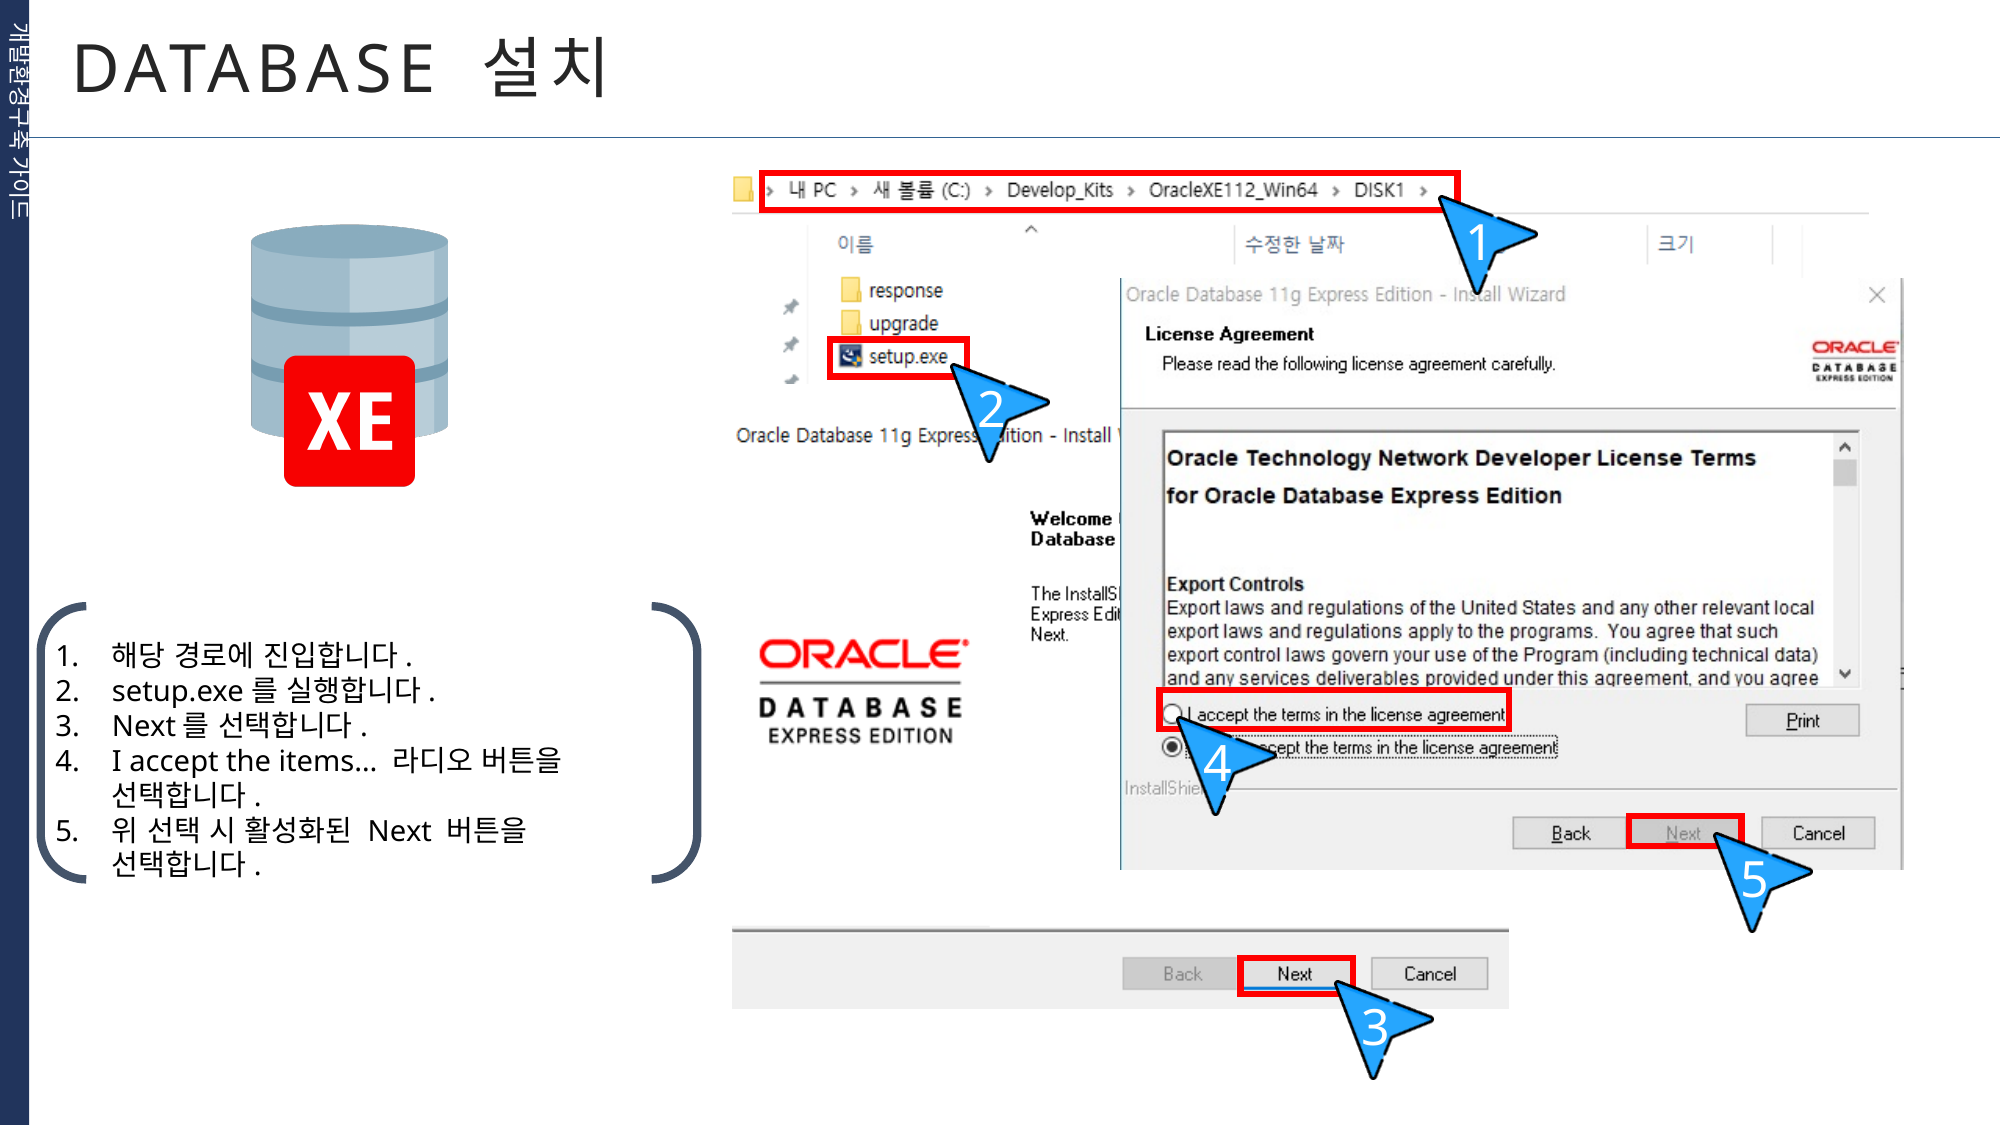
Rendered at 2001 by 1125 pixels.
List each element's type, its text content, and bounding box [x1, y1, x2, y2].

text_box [1334, 980, 1434, 1080]
text_box DATABASE 설치 [56, 18, 626, 113]
text_box 개발환경구축 가이드 [0, 8, 42, 312]
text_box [1176, 716, 1277, 816]
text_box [1438, 195, 1538, 295]
text_box [0, 312, 30, 1125]
picture [732, 172, 1904, 1009]
text_box [46, 605, 698, 880]
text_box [950, 363, 1050, 463]
text_box [0, 0, 30, 8]
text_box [1713, 832, 1813, 933]
text_box 해당 경로에 진입합니다. setup.exe를 실행합니다. Next를 선택합니다. I accept the items… 라디오 버튼을 선택합니다. 위 선택 시 활성화된 Next 버튼을 선택합니다. [40, 629, 591, 924]
picture [153, 159, 546, 552]
